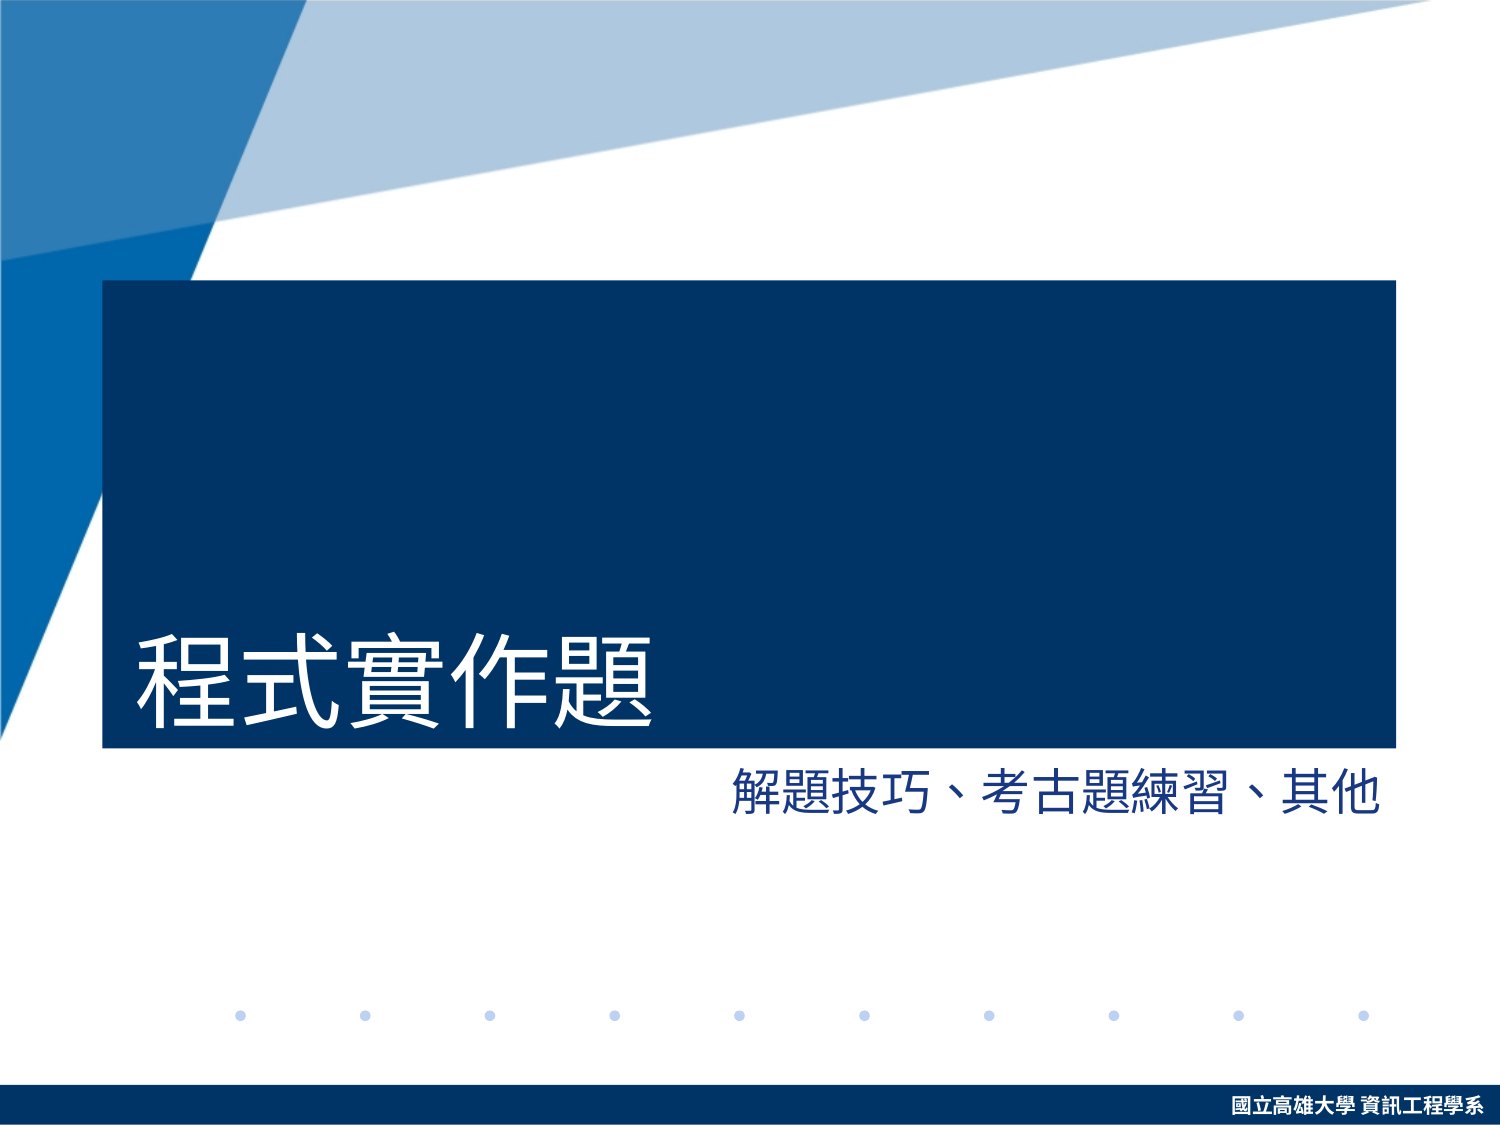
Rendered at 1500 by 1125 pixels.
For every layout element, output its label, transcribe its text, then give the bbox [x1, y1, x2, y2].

list 解題技巧、考古題練習、其他 [102, 752, 1397, 1010]
title 程式實作題 [102, 280, 1397, 749]
picture [0, 0, 1500, 842]
